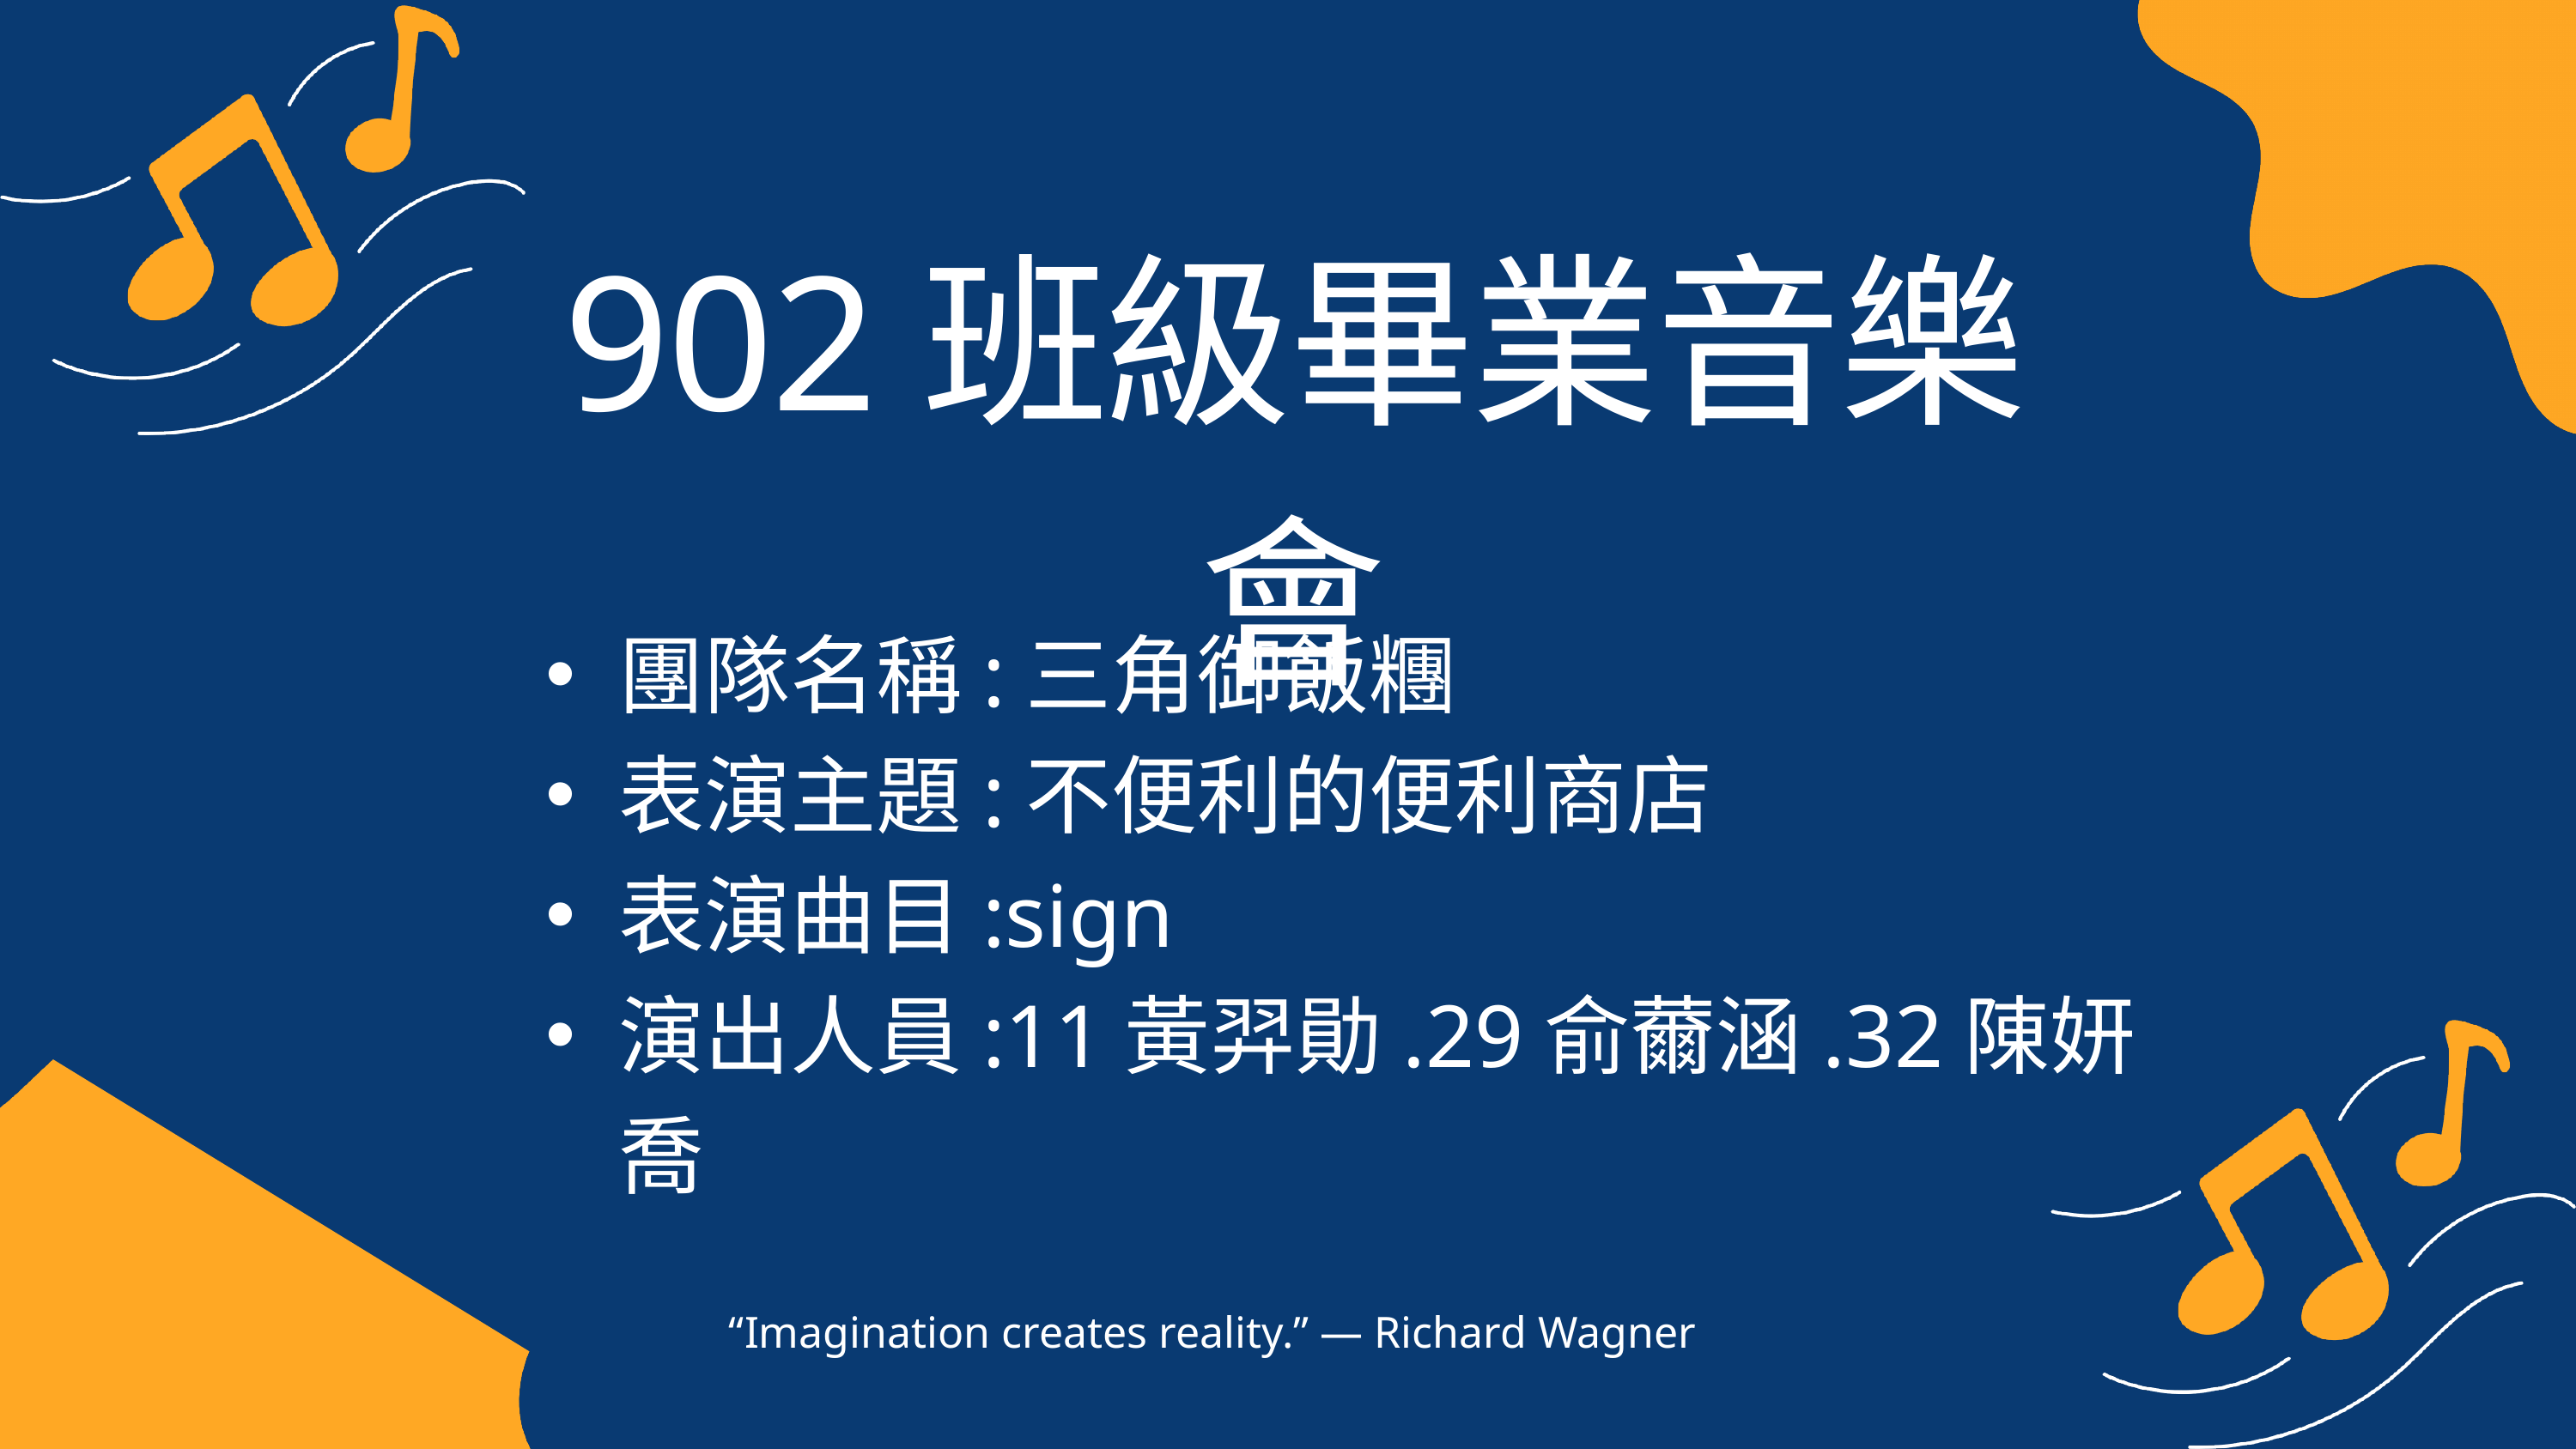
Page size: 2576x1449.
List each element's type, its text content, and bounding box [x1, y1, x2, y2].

text_box [0, 0, 526, 435]
text_box 團隊名稱:三角御飯糰 表演主題:不便利的便利商店 表演曲目:sign 演出人員:11黃羿勛.29俞薾涵.32陳妍喬 [472, 603, 2137, 1205]
text_box [2136, 0, 2576, 435]
text_box [0, 1027, 647, 1449]
text_box 902班級畢業音樂會 [503, 187, 2082, 603]
text_box [2050, 1014, 2576, 1449]
text_box “Imagination creates reality.” — Richard Wagner [709, 1296, 1716, 1357]
